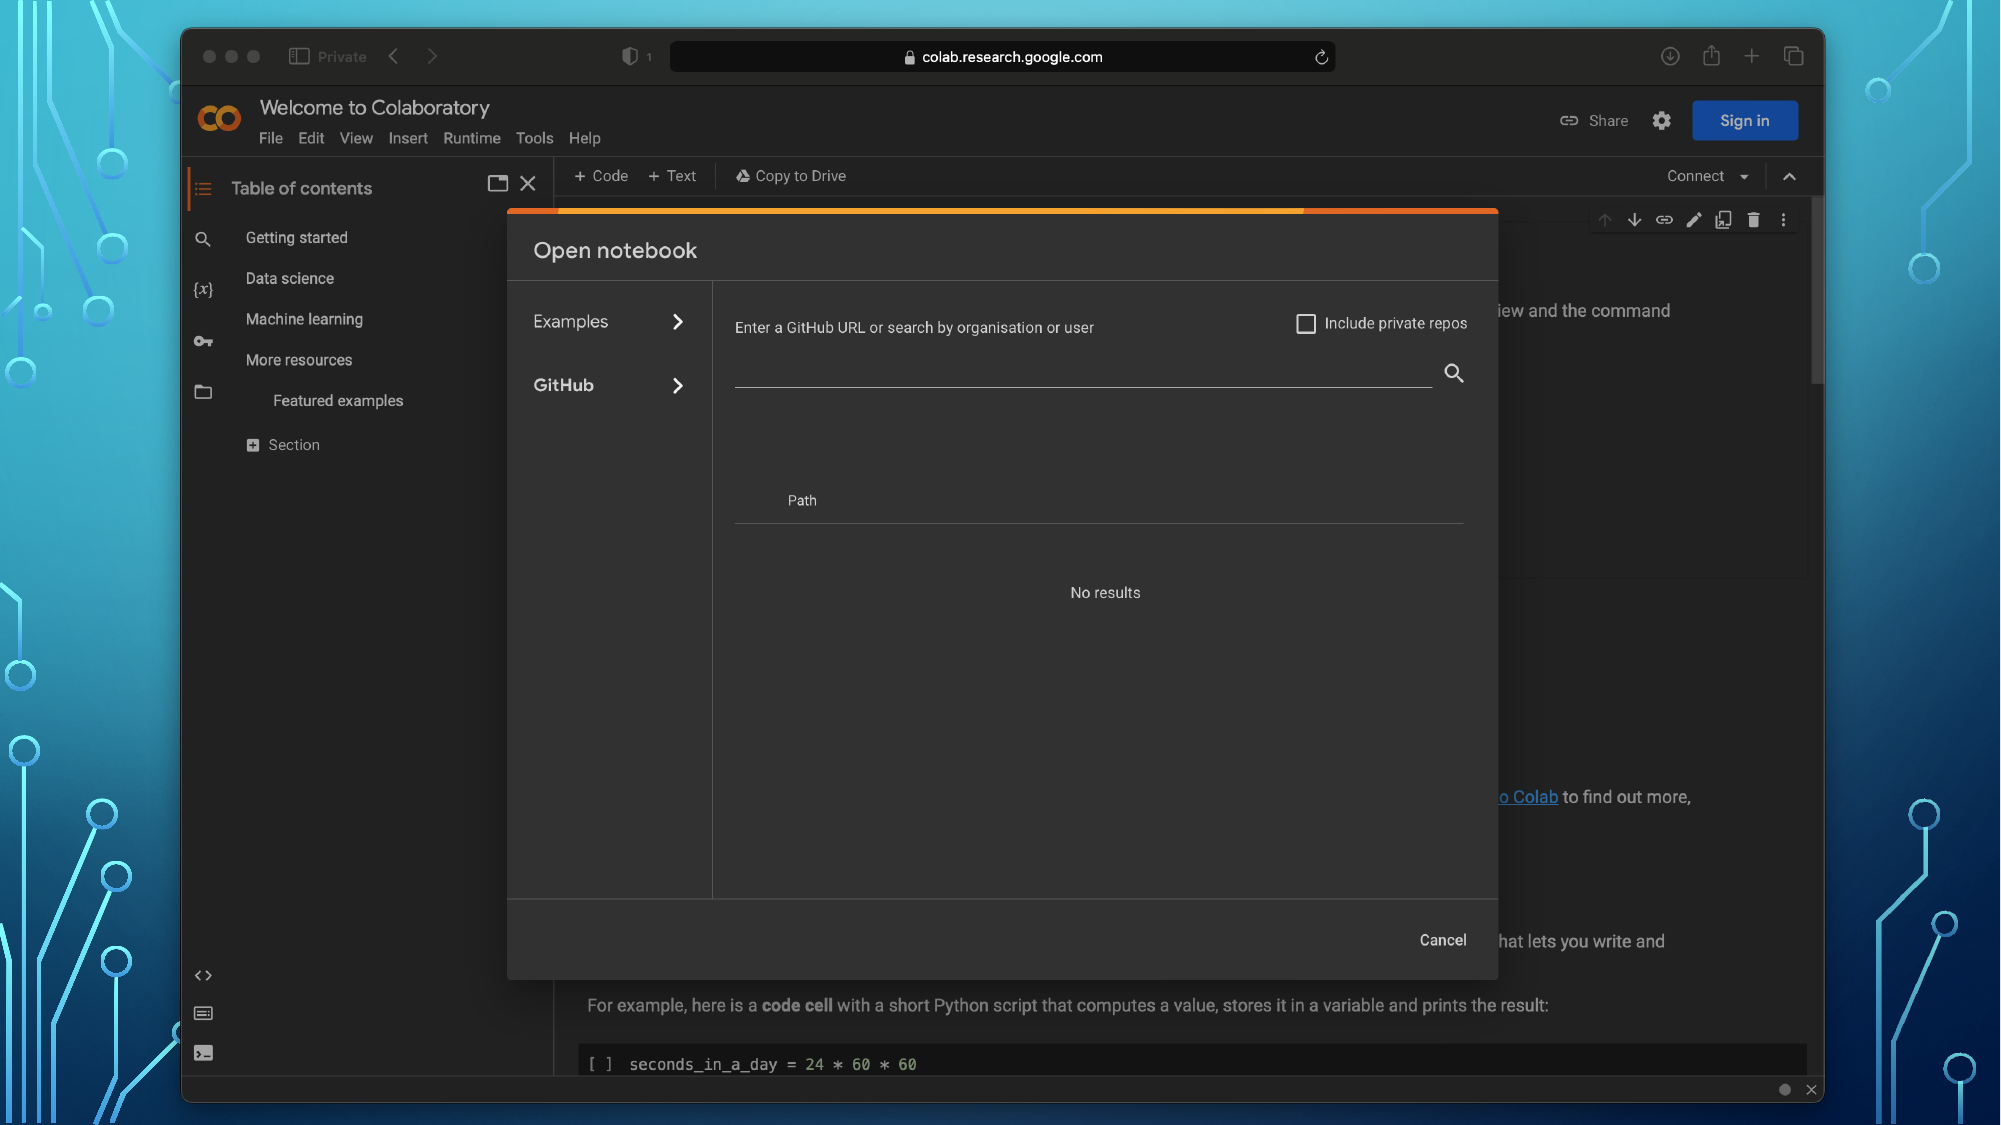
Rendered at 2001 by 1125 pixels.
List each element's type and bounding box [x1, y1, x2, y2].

list [143, 0, 1862, 1125]
